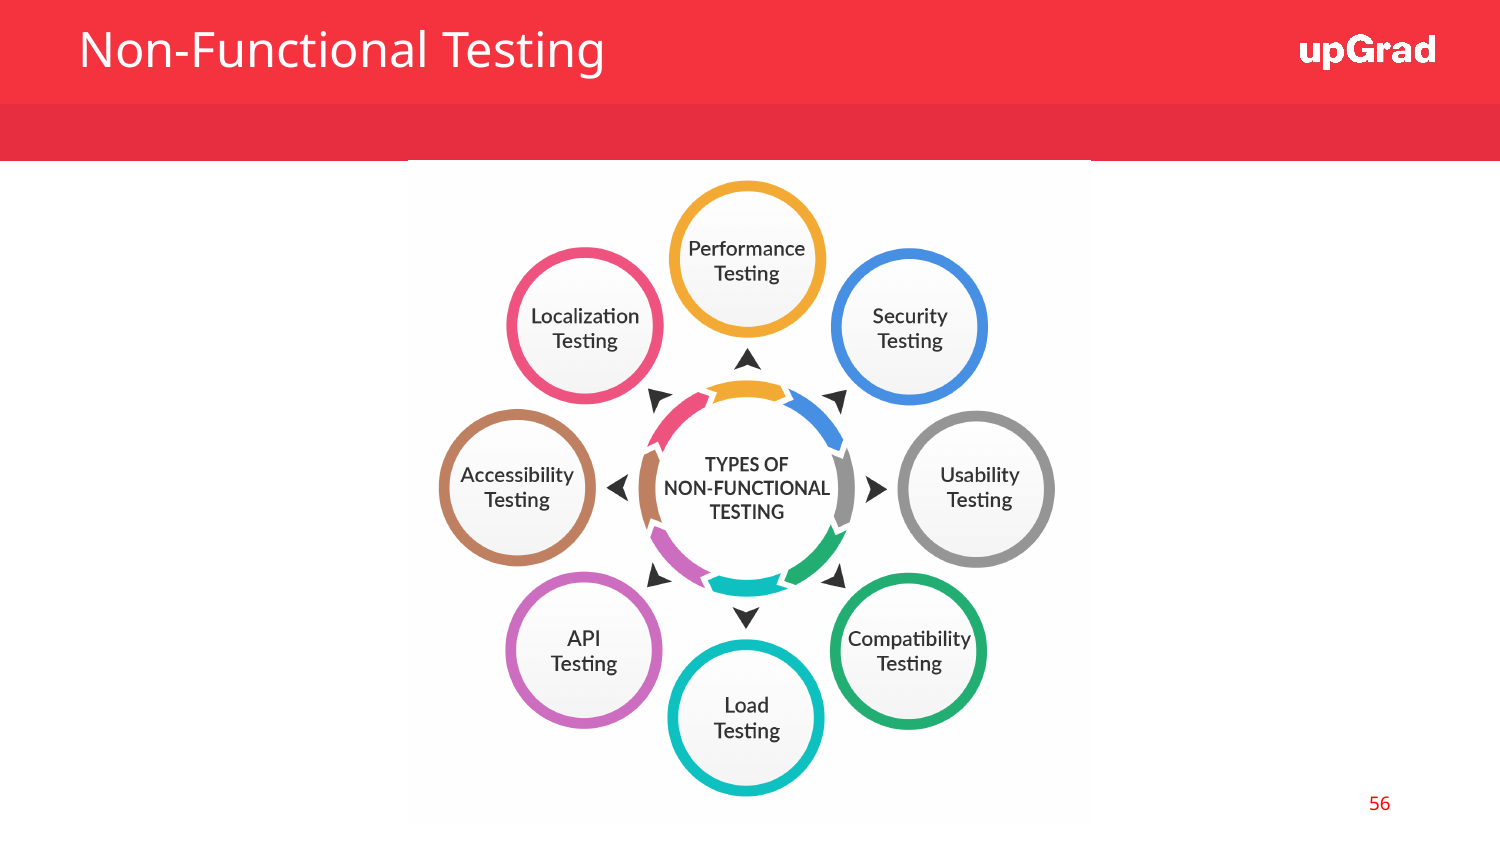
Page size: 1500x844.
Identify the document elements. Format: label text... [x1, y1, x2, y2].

picture [1300, 34, 1435, 70]
picture [408, 160, 1092, 825]
text_box [0, 104, 1500, 161]
slide_number 56 [1095, 782, 1406, 828]
text_box Non-Functional Testing [63, 20, 768, 87]
